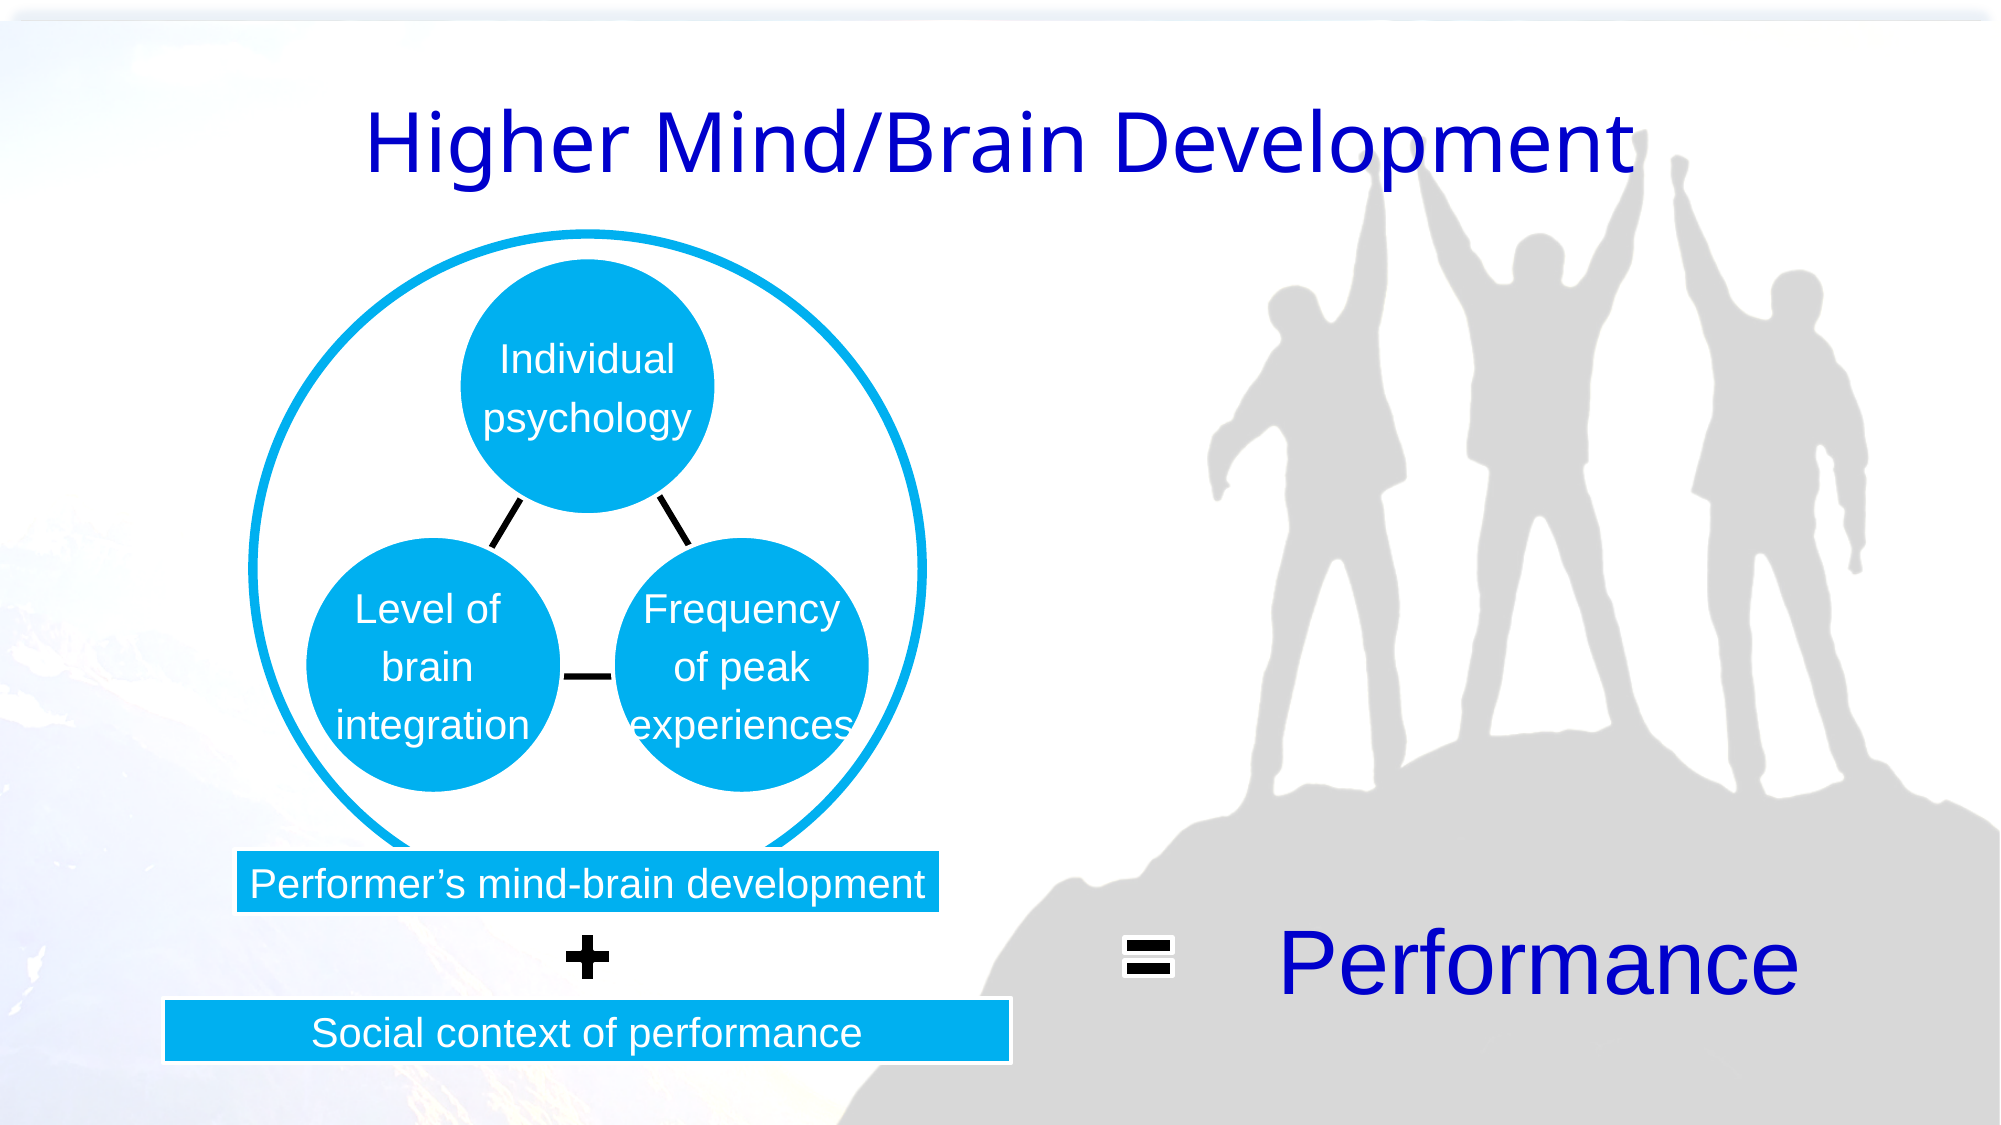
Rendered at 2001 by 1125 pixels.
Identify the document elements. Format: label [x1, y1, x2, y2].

text_box [11, 165, 923, 904]
picture [0, 21, 2000, 1125]
